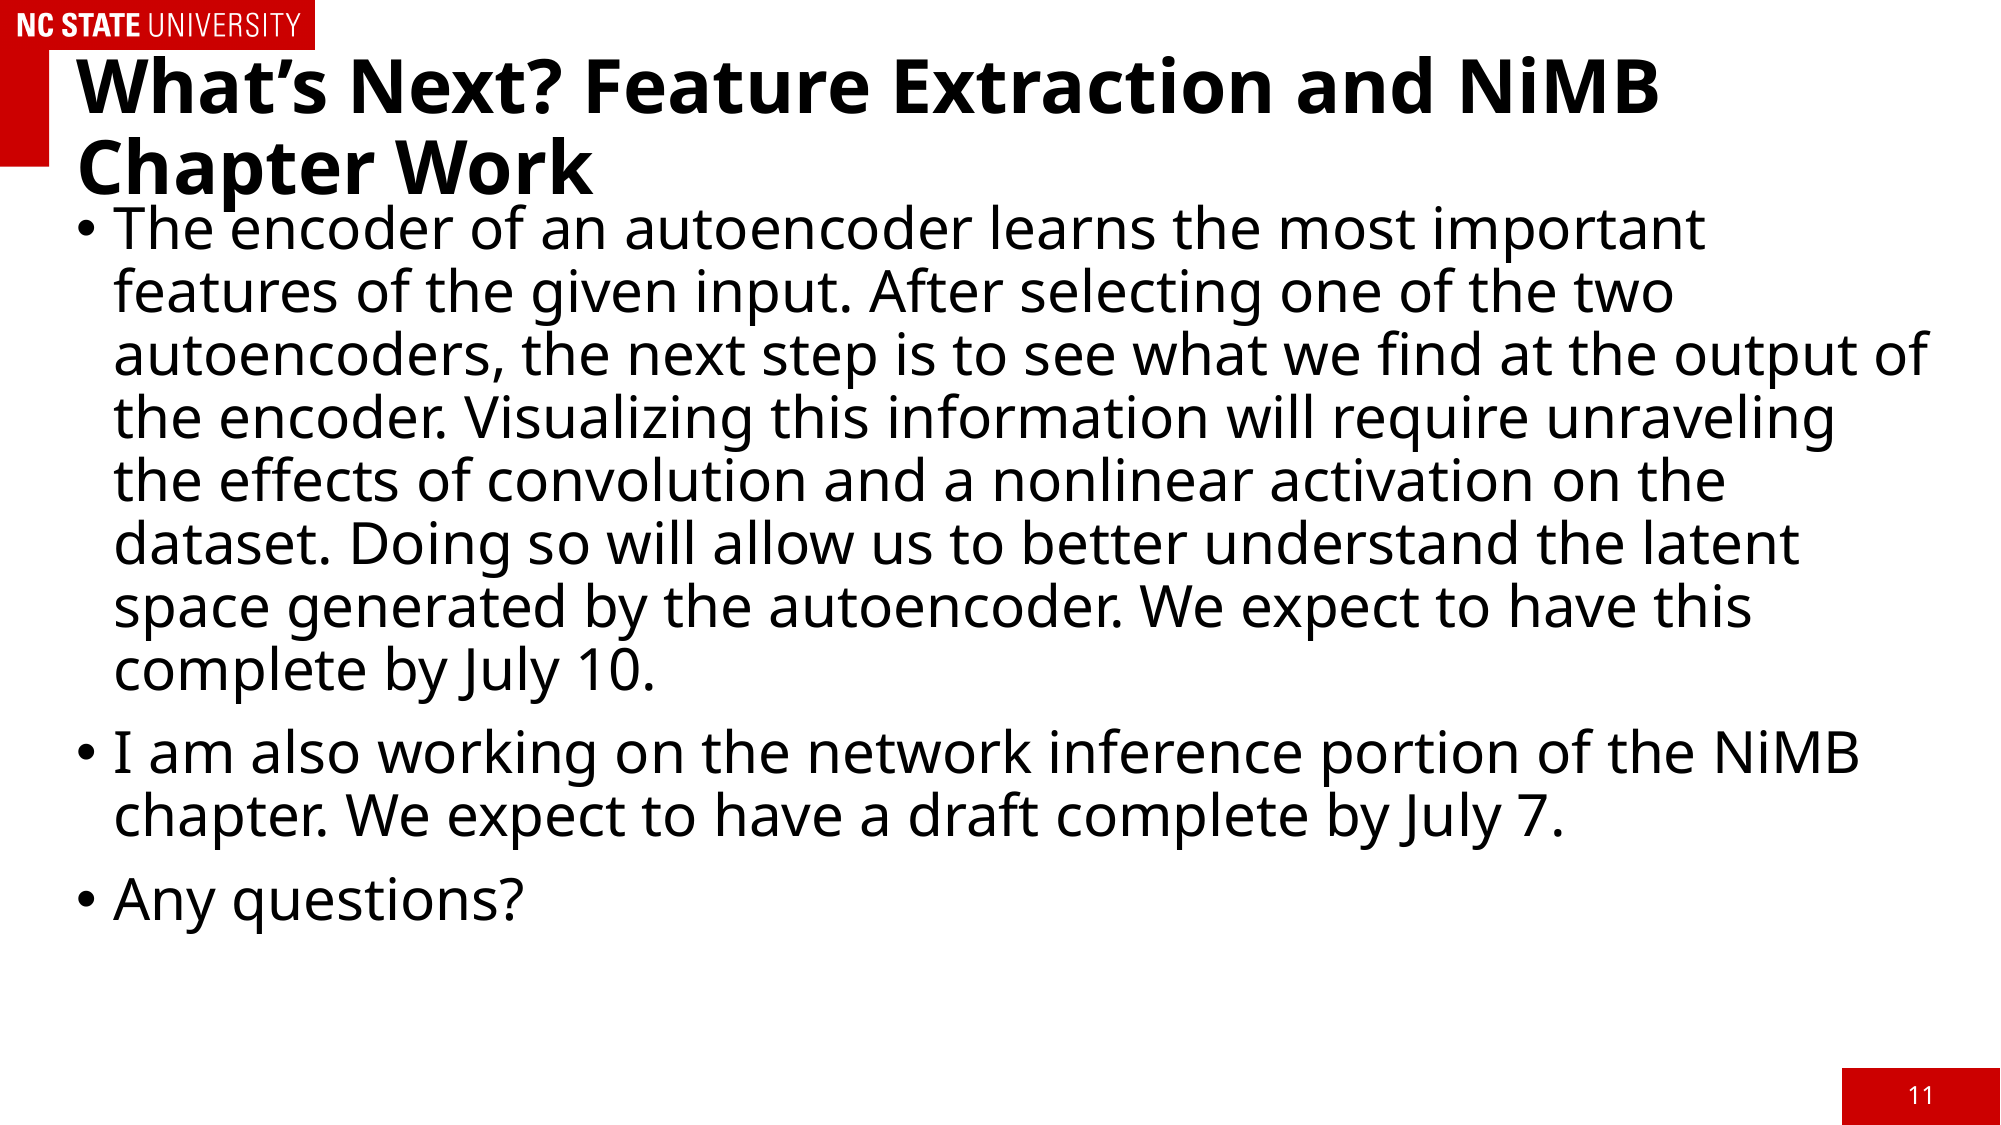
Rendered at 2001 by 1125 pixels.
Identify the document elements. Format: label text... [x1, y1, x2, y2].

slide_number 11 [1889, 1079, 1951, 1114]
picture [0, 0, 315, 50]
list The encoder of an autoencoder learns the most important features of the given input. After selecting one of the two autoencoders, the next step is to see what we find at the output of the encoder. Visualizing this information will require unraveling the effects of convolution and a nonlinear activation on the dataset. Doing so will allow us to better understand the latent space generated by the autoencoder. We expect to have this complete by July 10. I am also working on the network inference portion of the NiMB chapter. We expect to have a draft complete by July 7. Any questions? [60, 191, 1951, 1003]
title What’s Next? Feature Extraction and NiMB Chapter Work [60, 67, 1951, 191]
